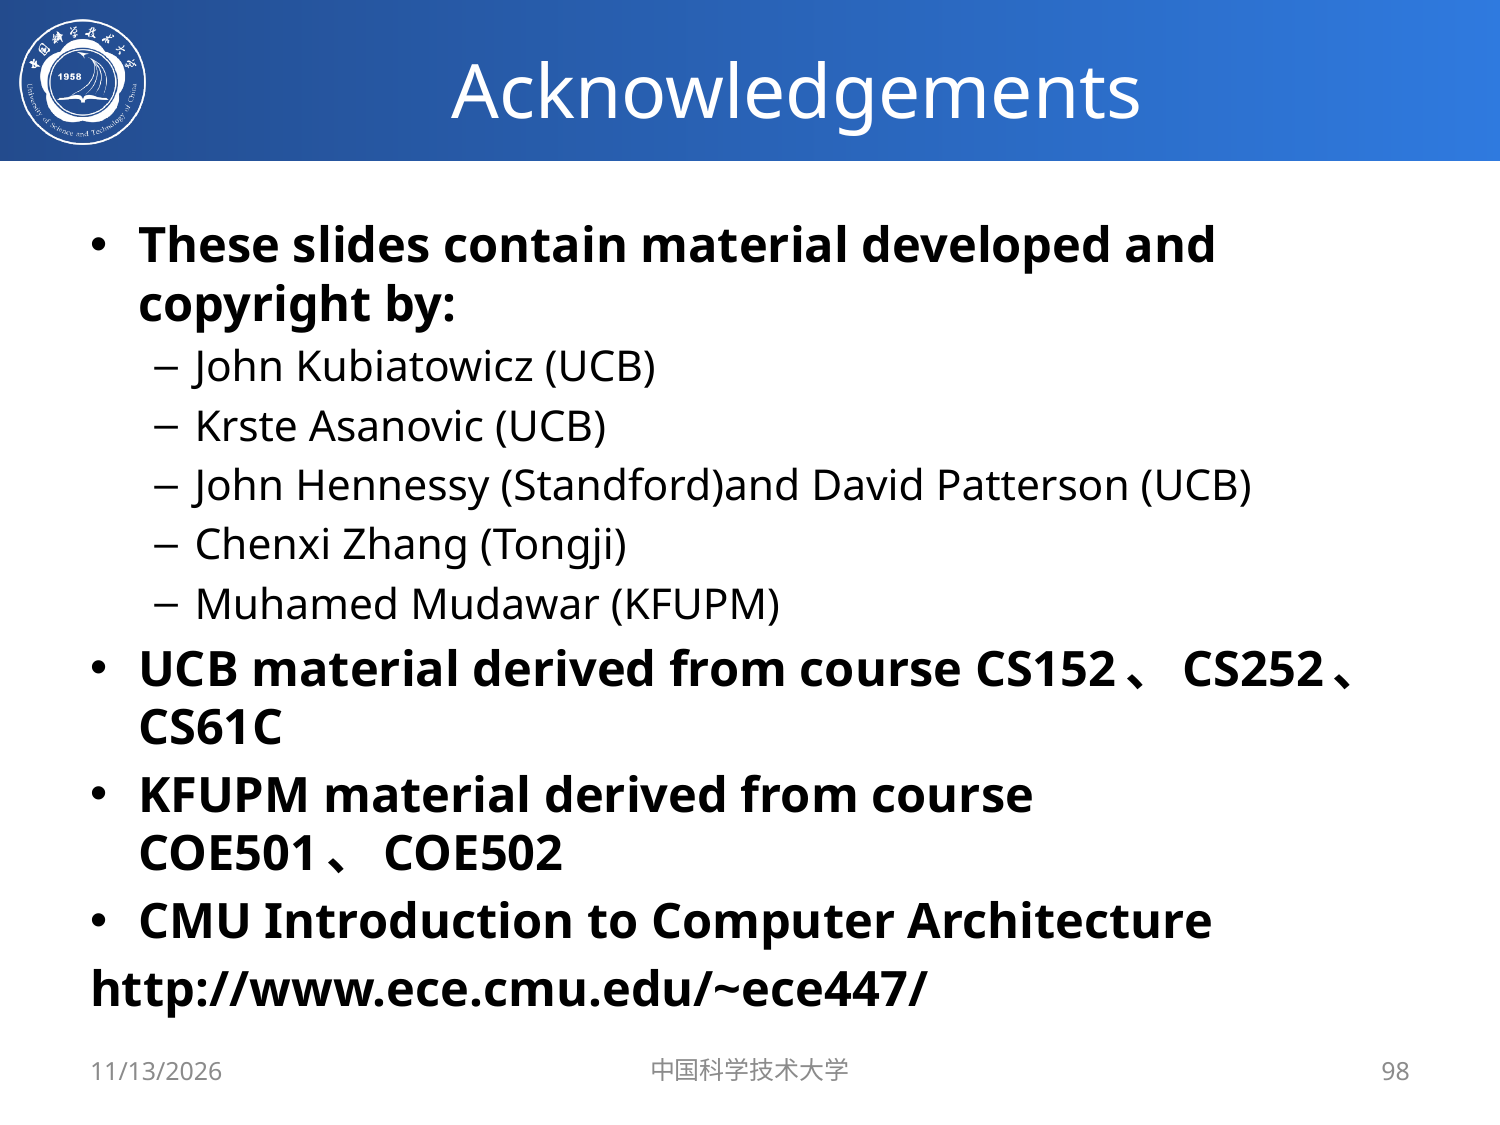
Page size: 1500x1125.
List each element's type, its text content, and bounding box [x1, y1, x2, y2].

title Acknowledgements [169, 24, 1425, 153]
footer 中国科学技术大学 [512, 1042, 988, 1103]
picture [19, 19, 146, 145]
list These slides contain material developed and copyright by: John Kubiatowicz (UCB) Krste Asanovic (UCB) John Hennessy (Standford)and David Patterson (UCB) Chenxi Zhang (Tongji) Muhamed Mudawar (KFUPM) UCB material derived from course CS152、CS252、CS61C KFUPM material derived from course COE501、COE502 CMU Introduction to Computer Architecture http://www.ece.cmu.edu/~ece447/ [75, 206, 1425, 1036]
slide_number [75, 1042, 425, 1103]
slide_number 98 [1074, 1042, 1425, 1103]
